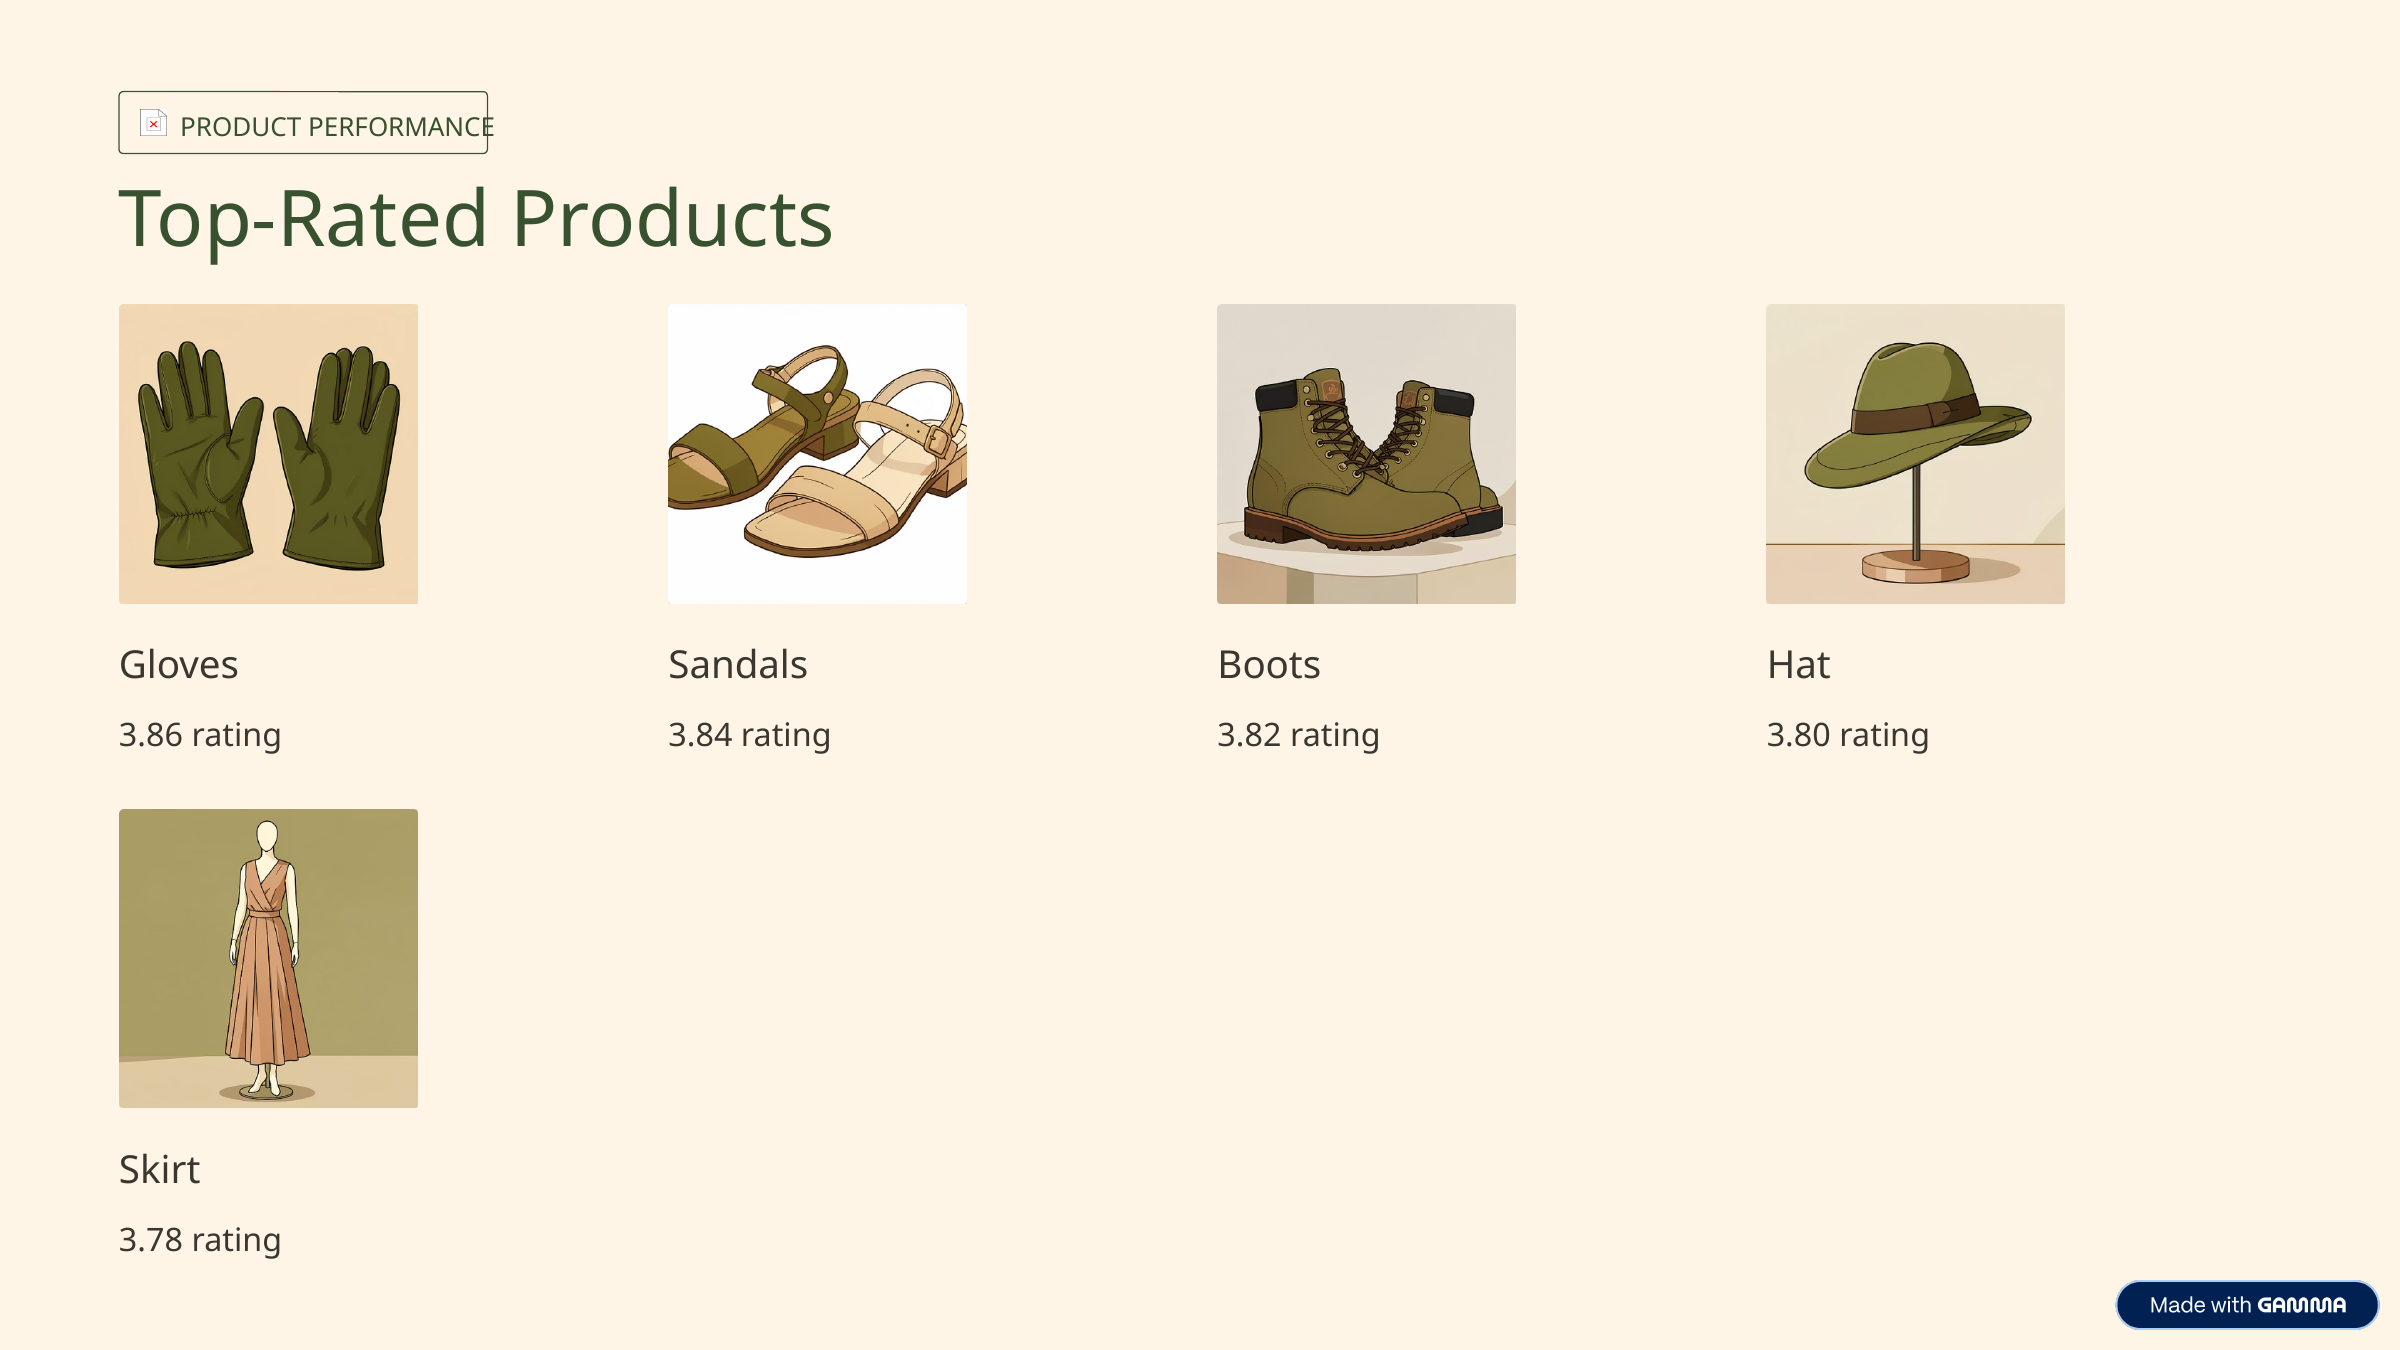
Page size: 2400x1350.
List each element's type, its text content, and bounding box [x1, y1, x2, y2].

picture [140, 109, 167, 136]
text_box Top-Rated Products [118, 164, 903, 263]
text_box 3.84 rating [668, 704, 1183, 754]
text_box 3.78 rating [118, 1209, 633, 1259]
text_box Skirt [118, 1143, 511, 1193]
picture [118, 304, 418, 604]
text_box [118, 91, 488, 154]
picture [1217, 304, 1516, 604]
text_box 3.82 rating [1217, 704, 1732, 754]
text_box 3.80 rating [1766, 704, 2281, 754]
text_box Boots [1217, 638, 1610, 688]
text_box Gloves [118, 638, 511, 688]
picture [1766, 304, 2065, 604]
picture [668, 304, 967, 604]
text_box Hat [1766, 638, 2159, 688]
text_box Sandals [668, 638, 1060, 688]
text_box PRODUCT PERFORMANCE [180, 102, 467, 143]
picture [118, 809, 418, 1108]
picture [2106, 1271, 2389, 1339]
text_box 3.86 rating [118, 704, 633, 754]
